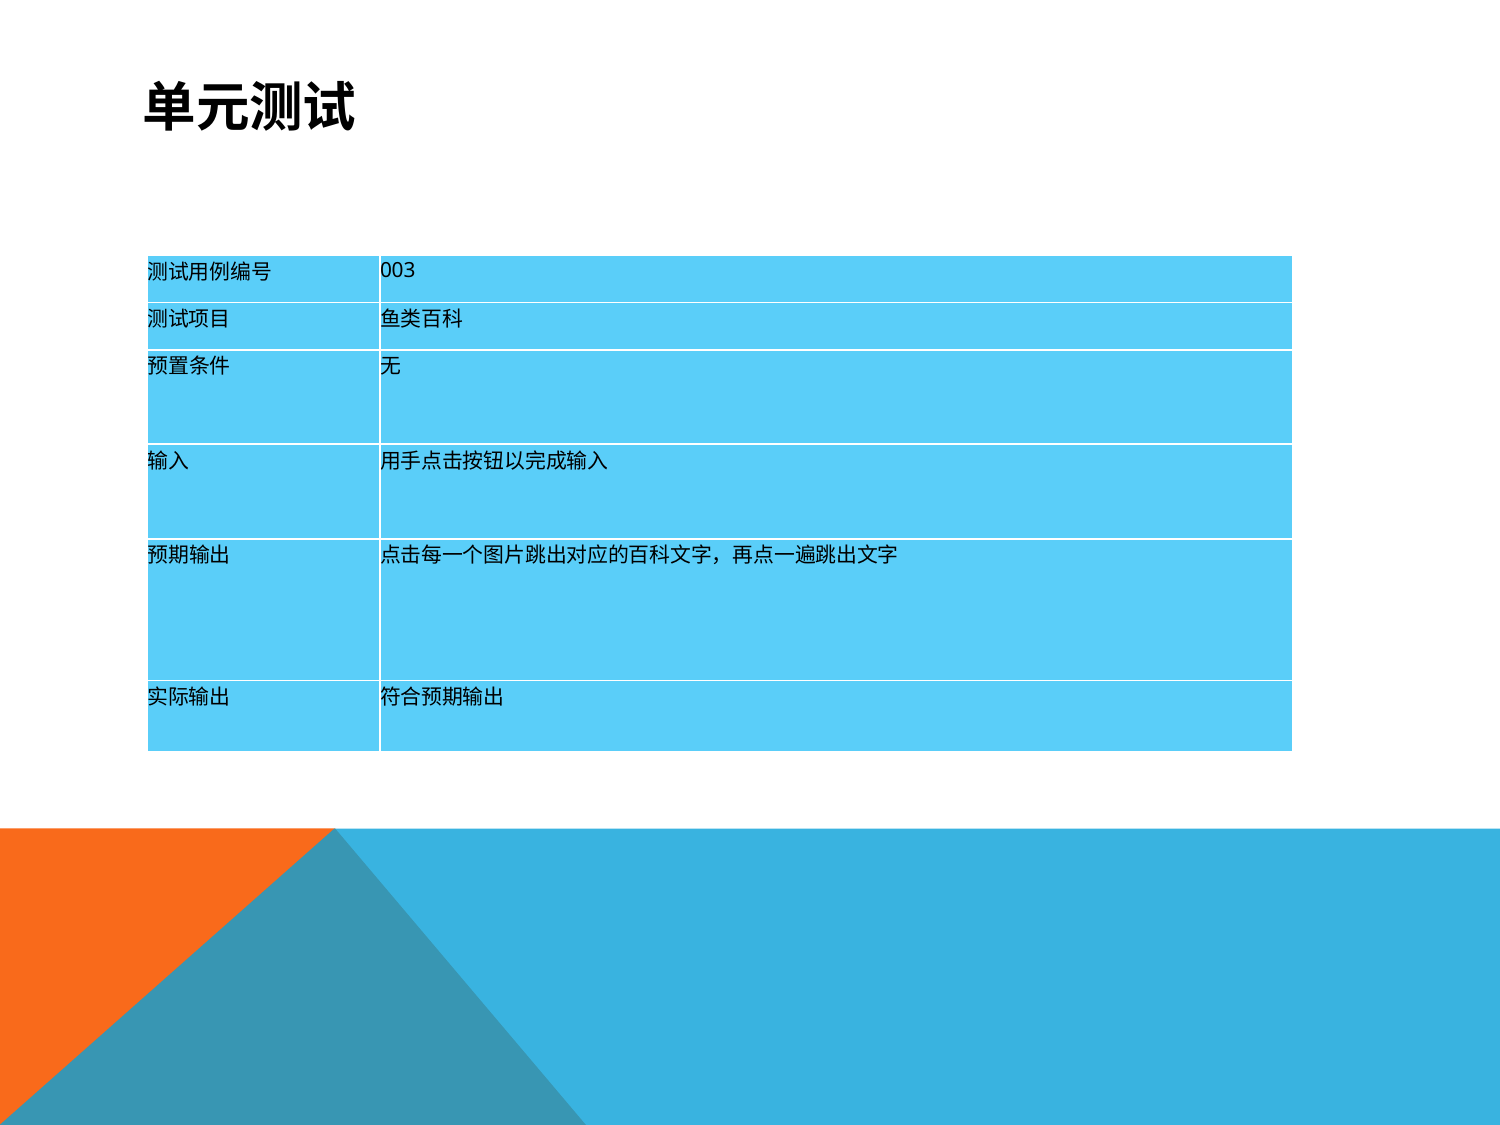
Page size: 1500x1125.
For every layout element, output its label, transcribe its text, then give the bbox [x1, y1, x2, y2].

table_cell 鱼类百科 [381, 303, 1292, 349]
table_header 003 [381, 256, 1292, 302]
table_cell 点击每一个图片跳出对应的百科文字，再点一遍跳出文字 [381, 540, 1292, 680]
table_cell 用手点击按钮以完成输入 [381, 445, 1292, 538]
table_cell 无 [381, 351, 1292, 443]
table_cell 测试项目 [148, 303, 379, 349]
table_cell 预期输出 [148, 540, 379, 680]
table_cell 实际输出 [148, 681, 379, 751]
table_header 测试用例编号 [148, 256, 379, 302]
table_cell 预置条件 [148, 351, 379, 443]
table_cell 输入 [148, 445, 379, 538]
table_cell 符合预期输出 [381, 681, 1292, 751]
title 单元测试 [134, 59, 1370, 151]
